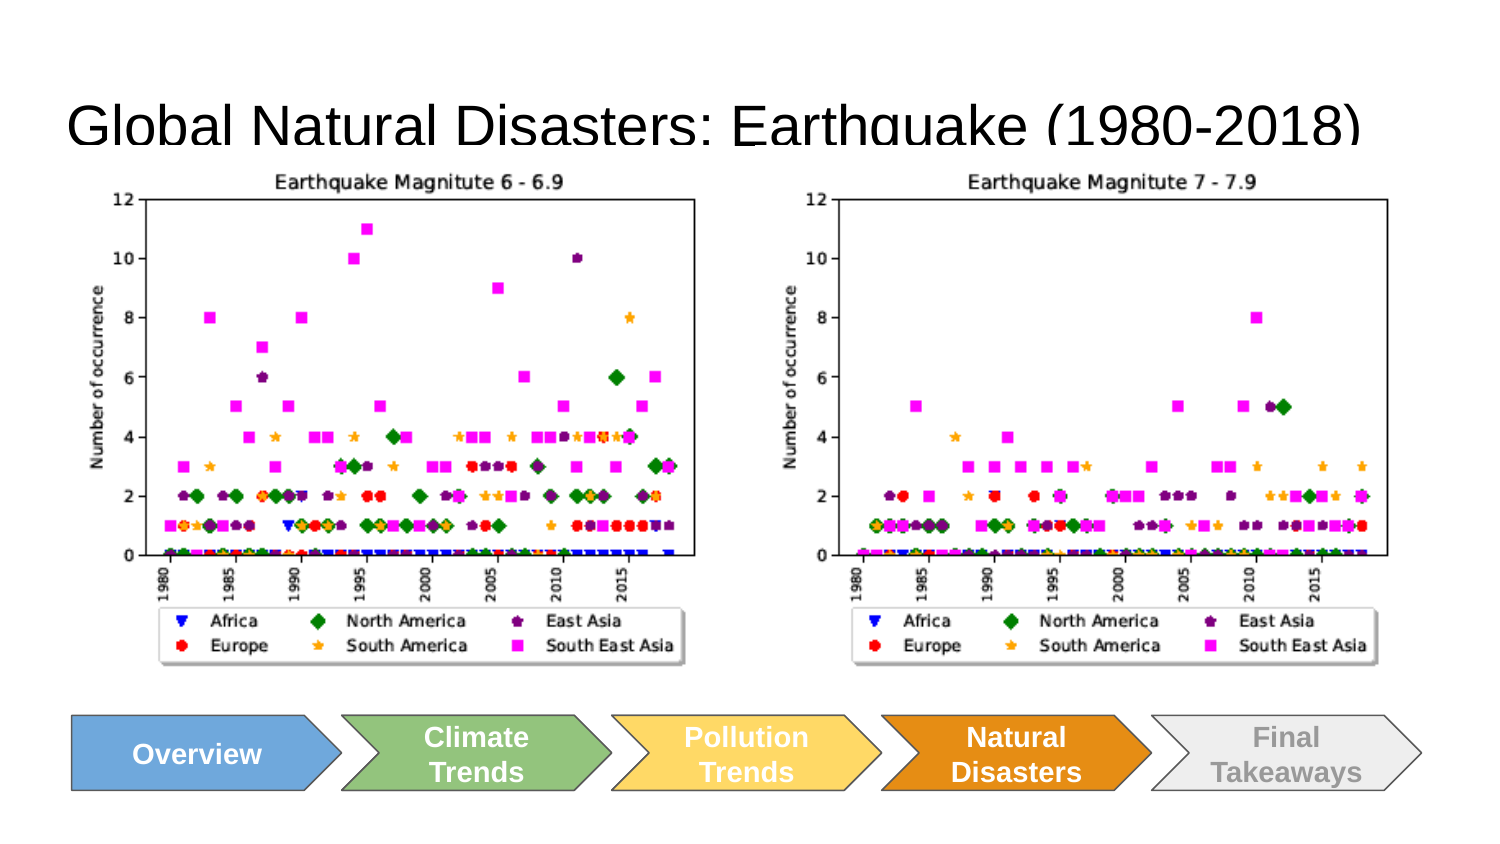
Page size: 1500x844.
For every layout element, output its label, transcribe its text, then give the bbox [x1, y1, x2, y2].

text_box Pollution Trends [611, 715, 882, 791]
title Global Natural Disasters: Earthquake (1980-2018) [51, 72, 1449, 167]
text_box Natural Disasters [881, 715, 1152, 791]
picture [754, 145, 1423, 691]
picture [62, 145, 731, 691]
text_box Overview [71, 715, 342, 791]
text_box Climate Trends [341, 715, 612, 791]
text_box Final Takeaways [1151, 715, 1422, 791]
